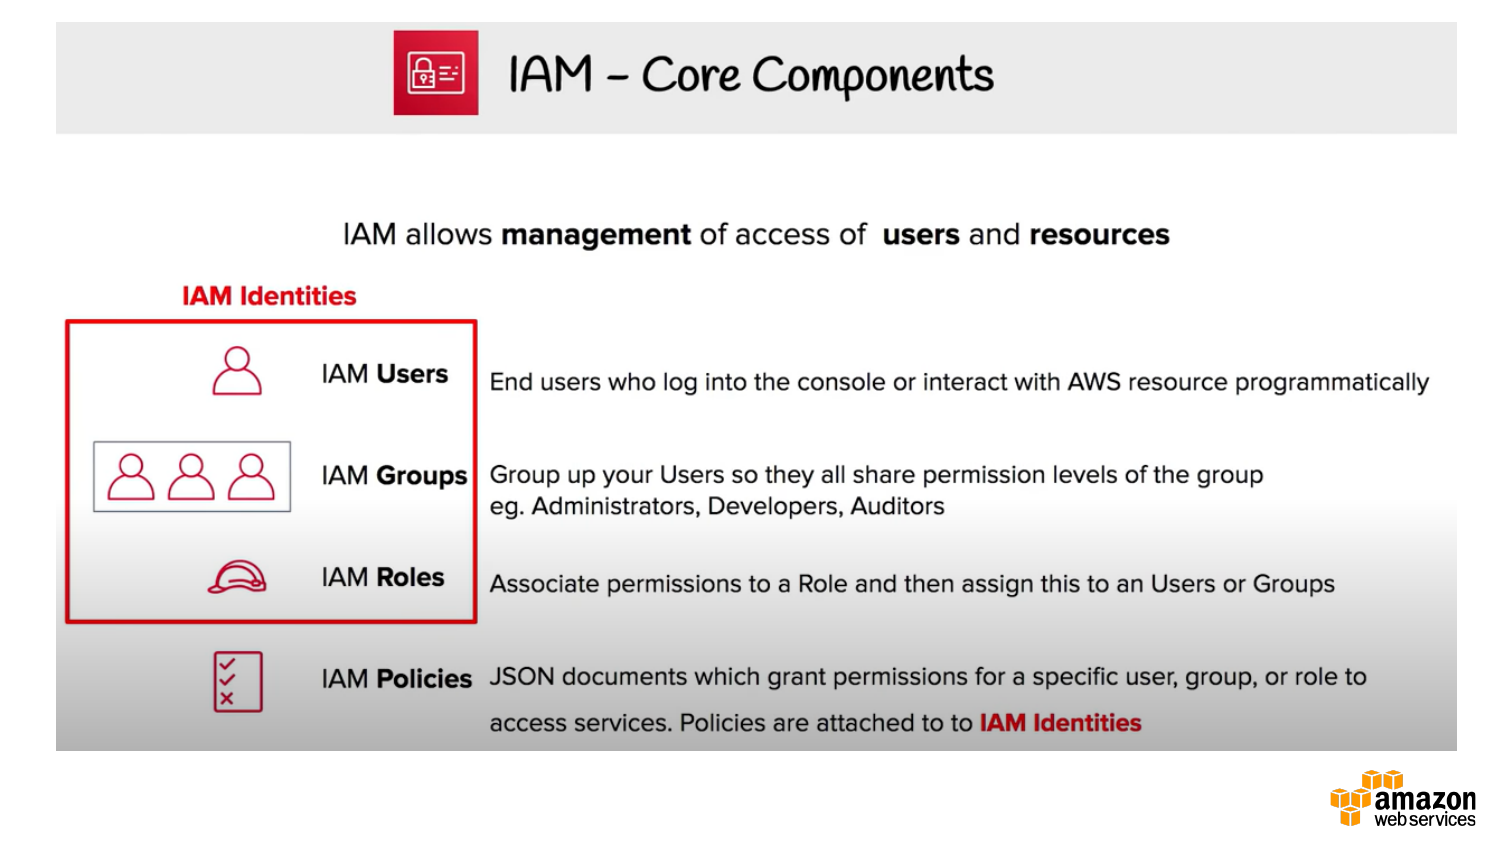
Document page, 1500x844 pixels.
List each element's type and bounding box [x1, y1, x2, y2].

picture [55, 22, 1458, 751]
